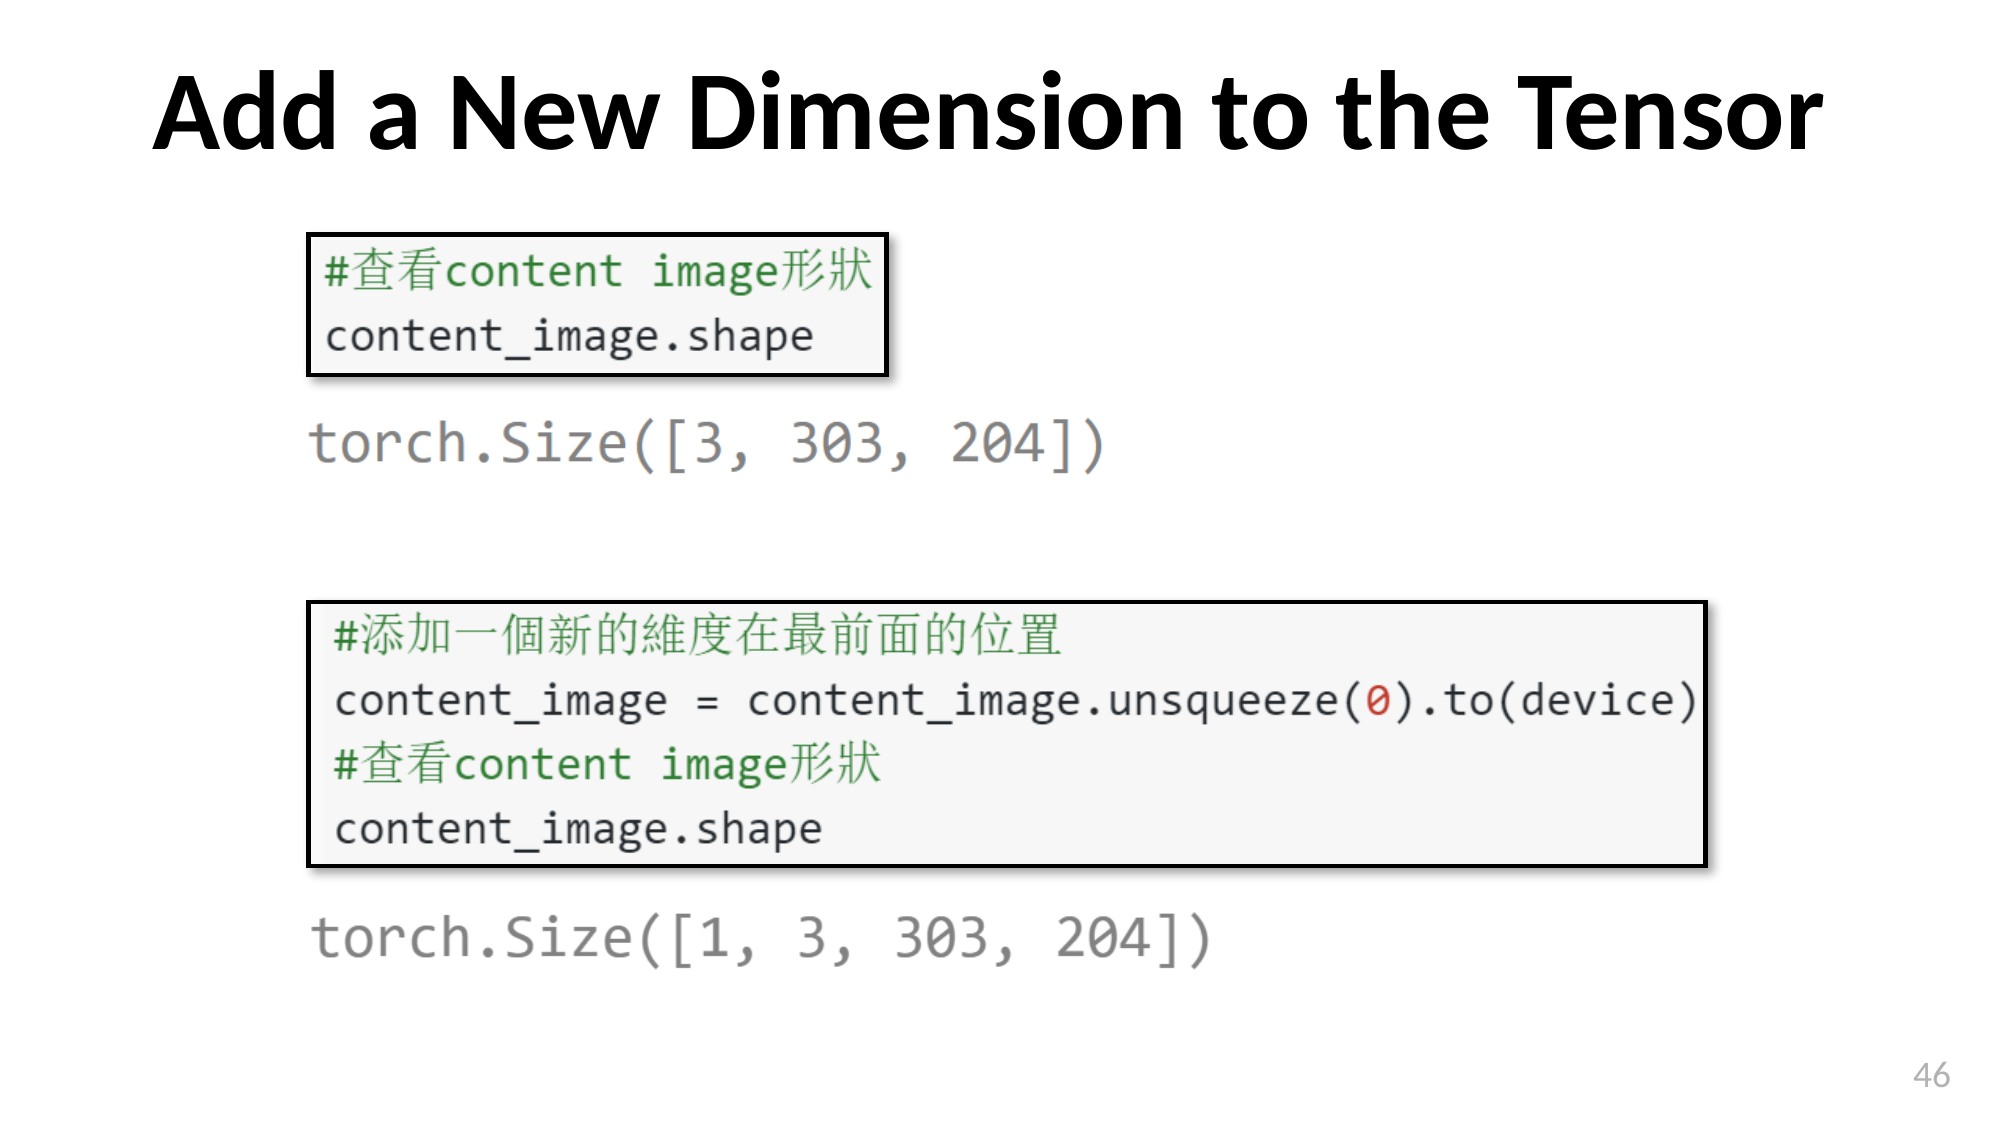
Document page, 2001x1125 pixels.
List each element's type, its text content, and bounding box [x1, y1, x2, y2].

slide_number 46 [1824, 1042, 1967, 1103]
picture [310, 604, 1704, 864]
title Add a New Dimension to the Tensor [137, 28, 1863, 199]
picture [310, 236, 885, 373]
picture [292, 401, 1113, 489]
picture [292, 894, 1218, 984]
